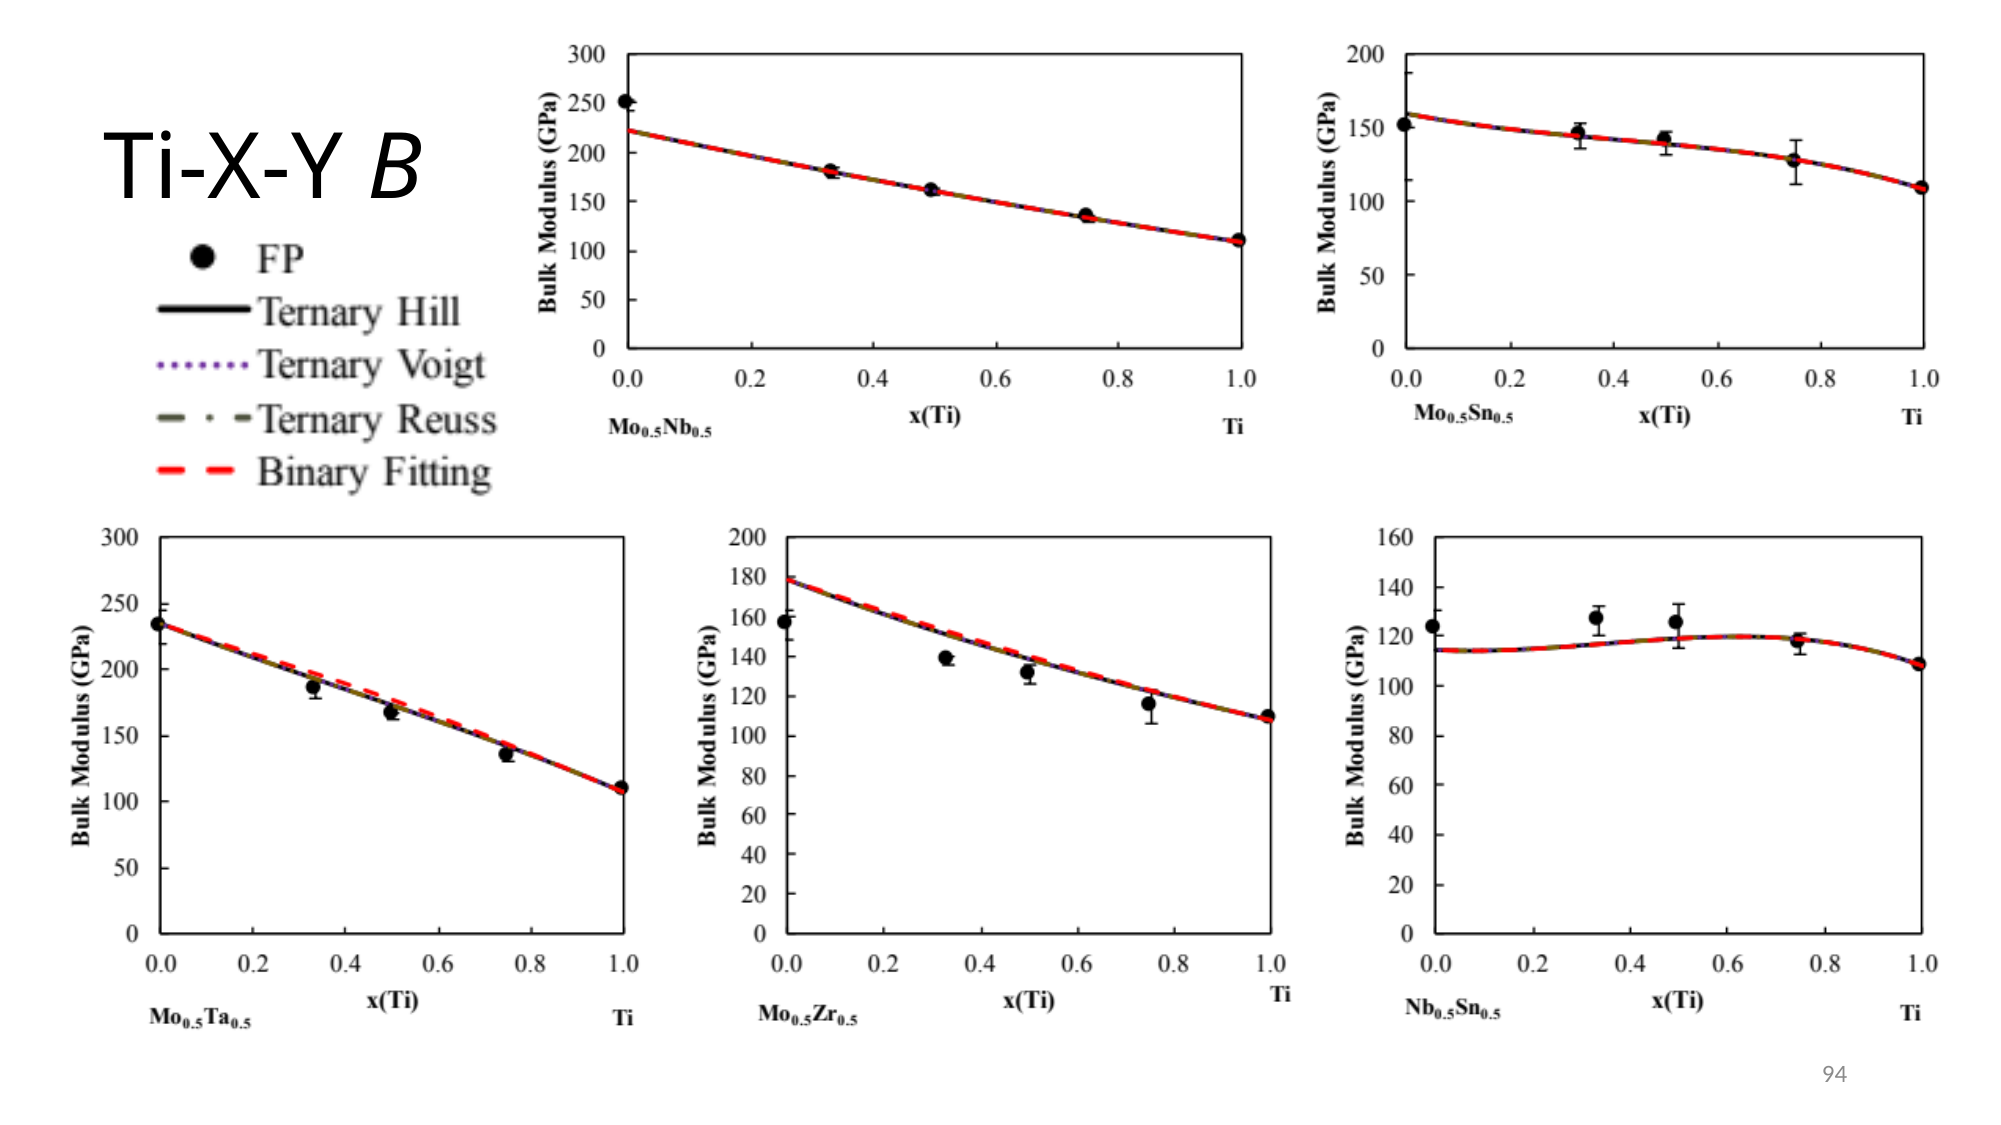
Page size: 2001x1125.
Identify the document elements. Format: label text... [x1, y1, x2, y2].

slide_number 94 [1412, 1043, 1863, 1103]
title Ti-X-Y B [89, 59, 504, 278]
picture [36, 511, 1962, 1043]
picture [140, 28, 1964, 508]
